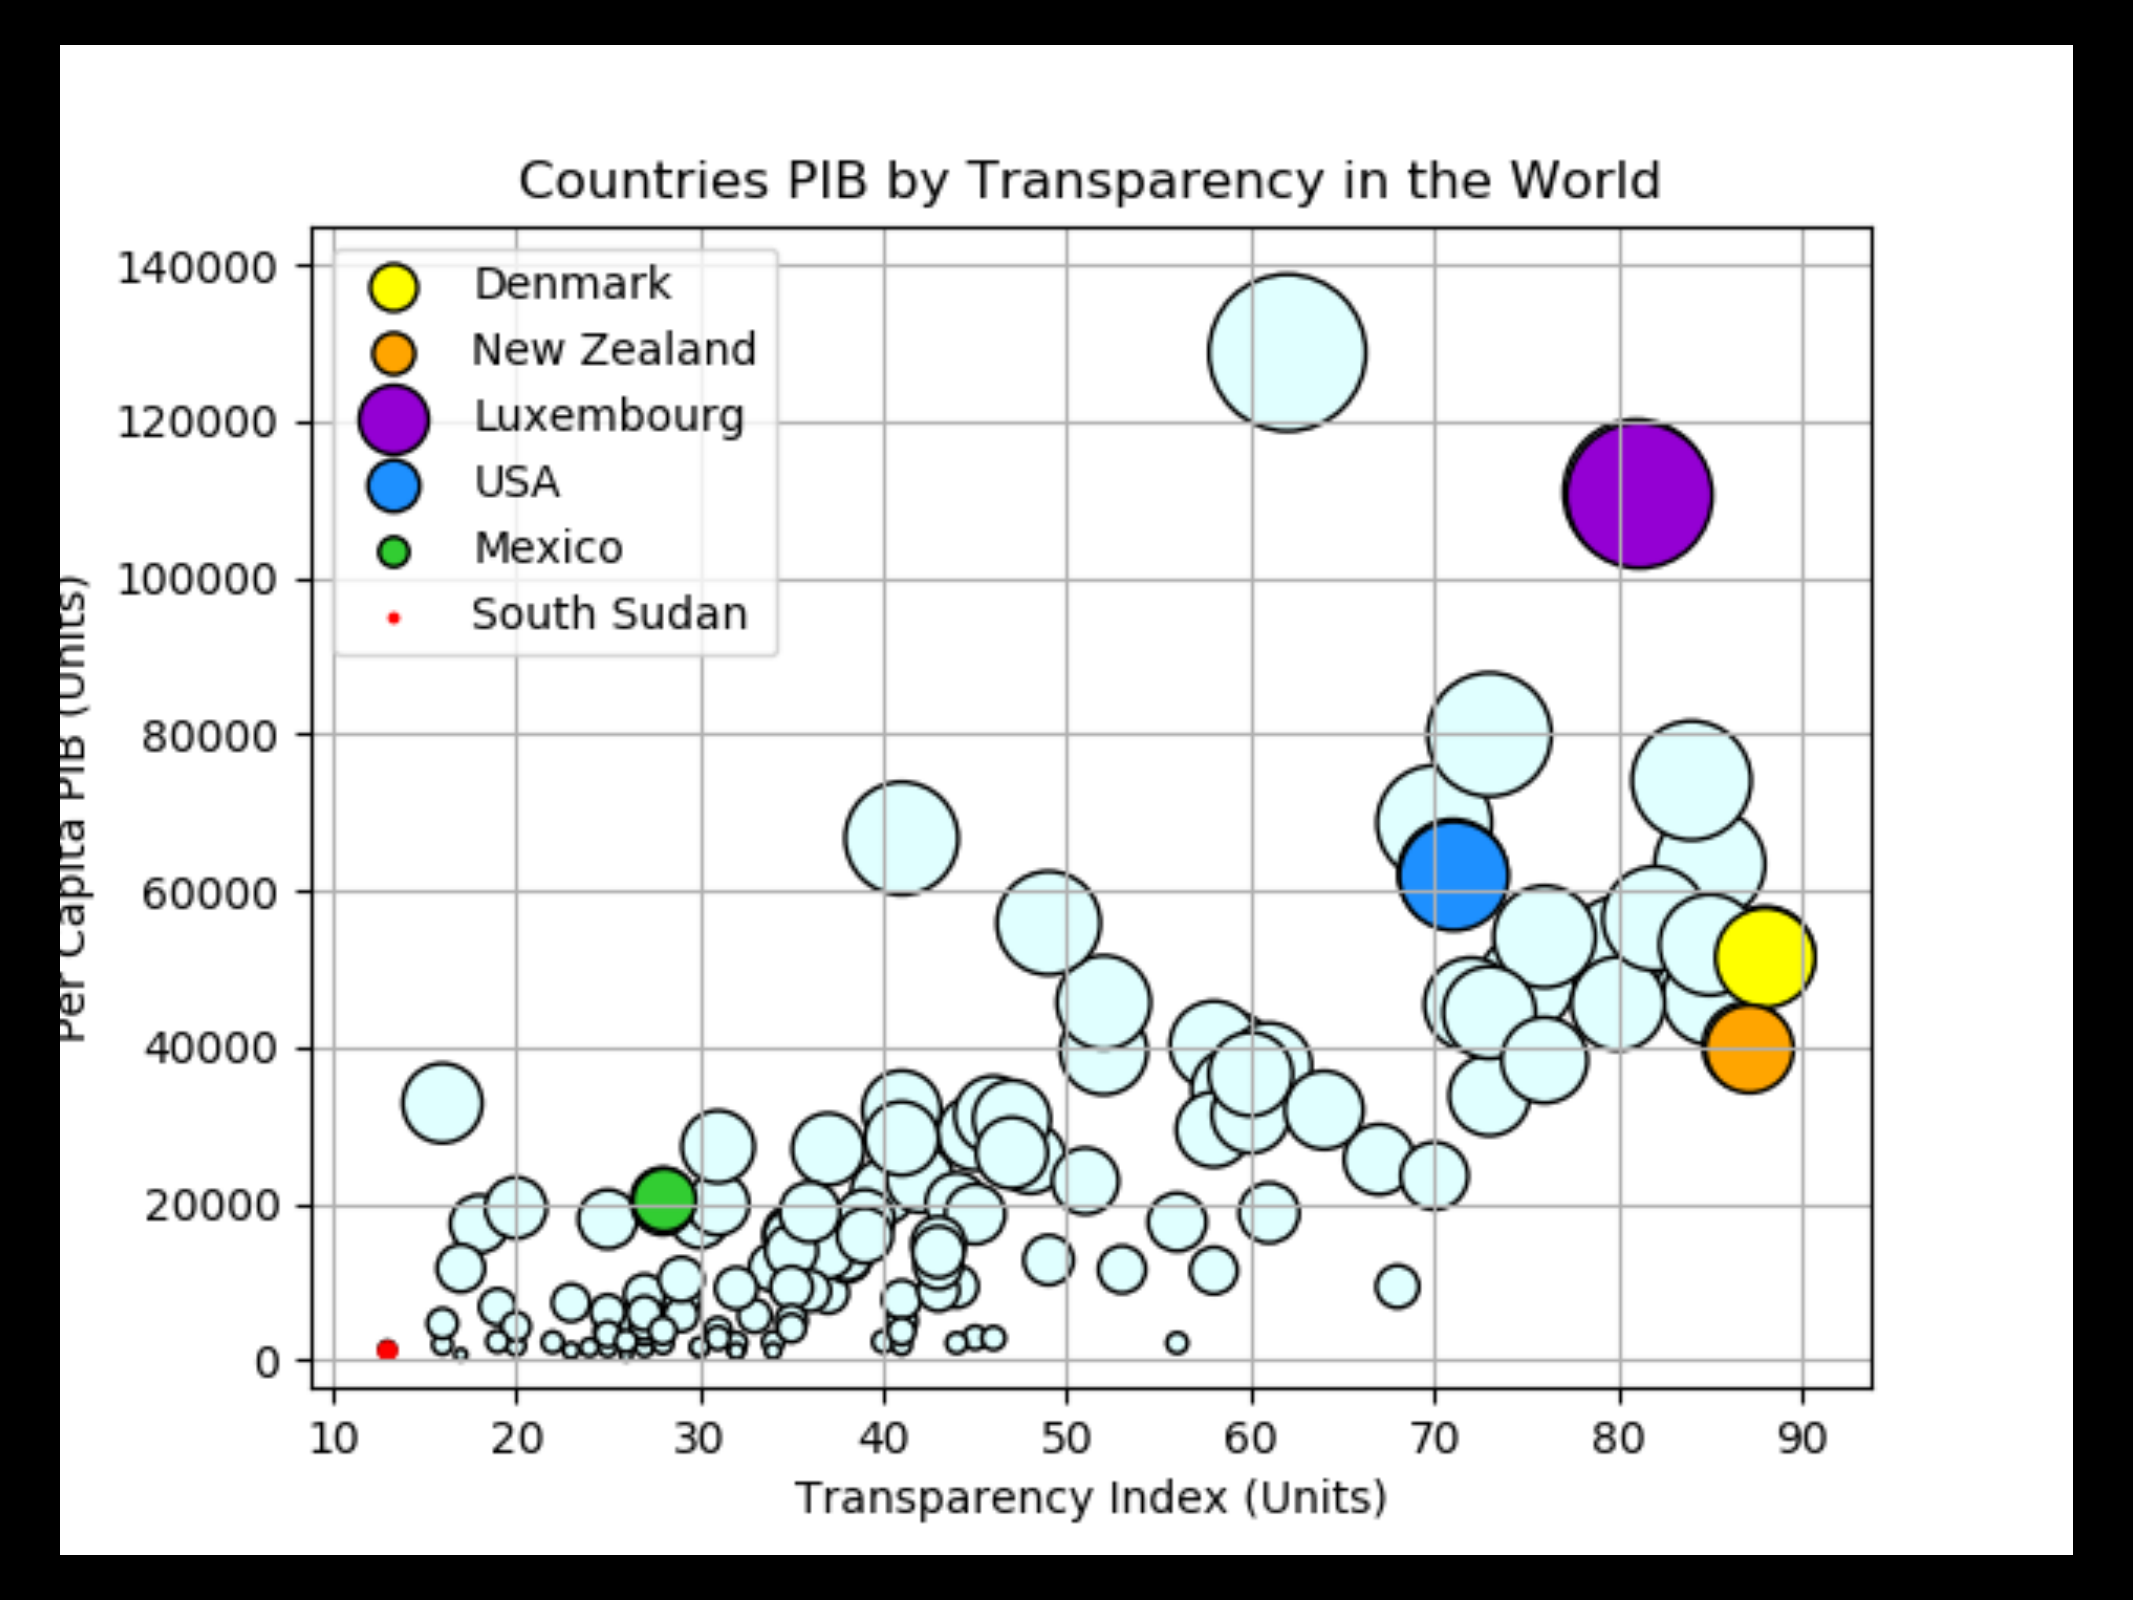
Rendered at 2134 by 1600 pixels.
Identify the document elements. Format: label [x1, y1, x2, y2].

picture [60, 45, 2073, 1555]
